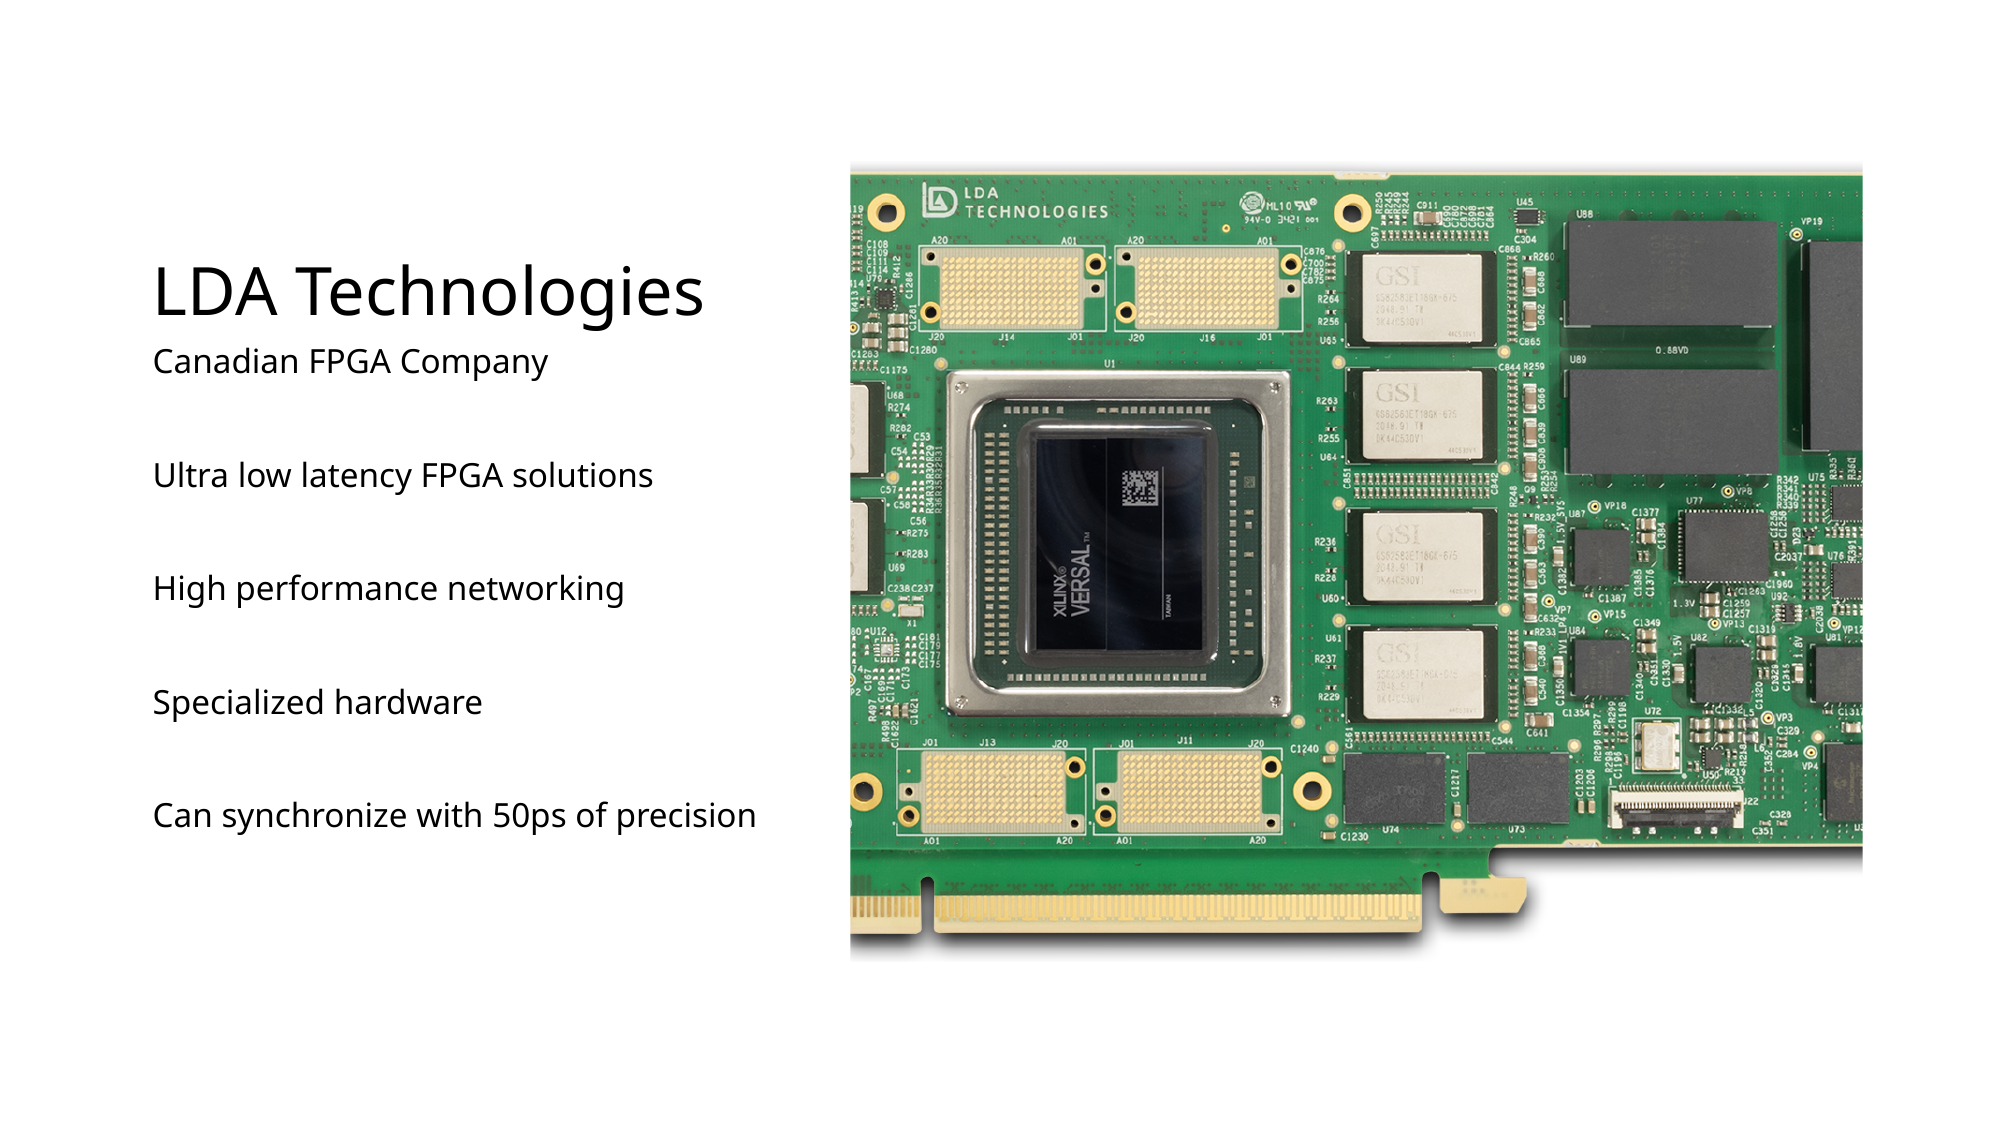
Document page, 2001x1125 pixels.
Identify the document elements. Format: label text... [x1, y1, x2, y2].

picture [849, 161, 1864, 962]
list Canadian FPGA Company Ultra low latency FPGA solutions High performance networking Specialized hardware Can synchronize with 50ps of precision [137, 337, 783, 963]
title LDA Technologies [137, 75, 783, 337]
